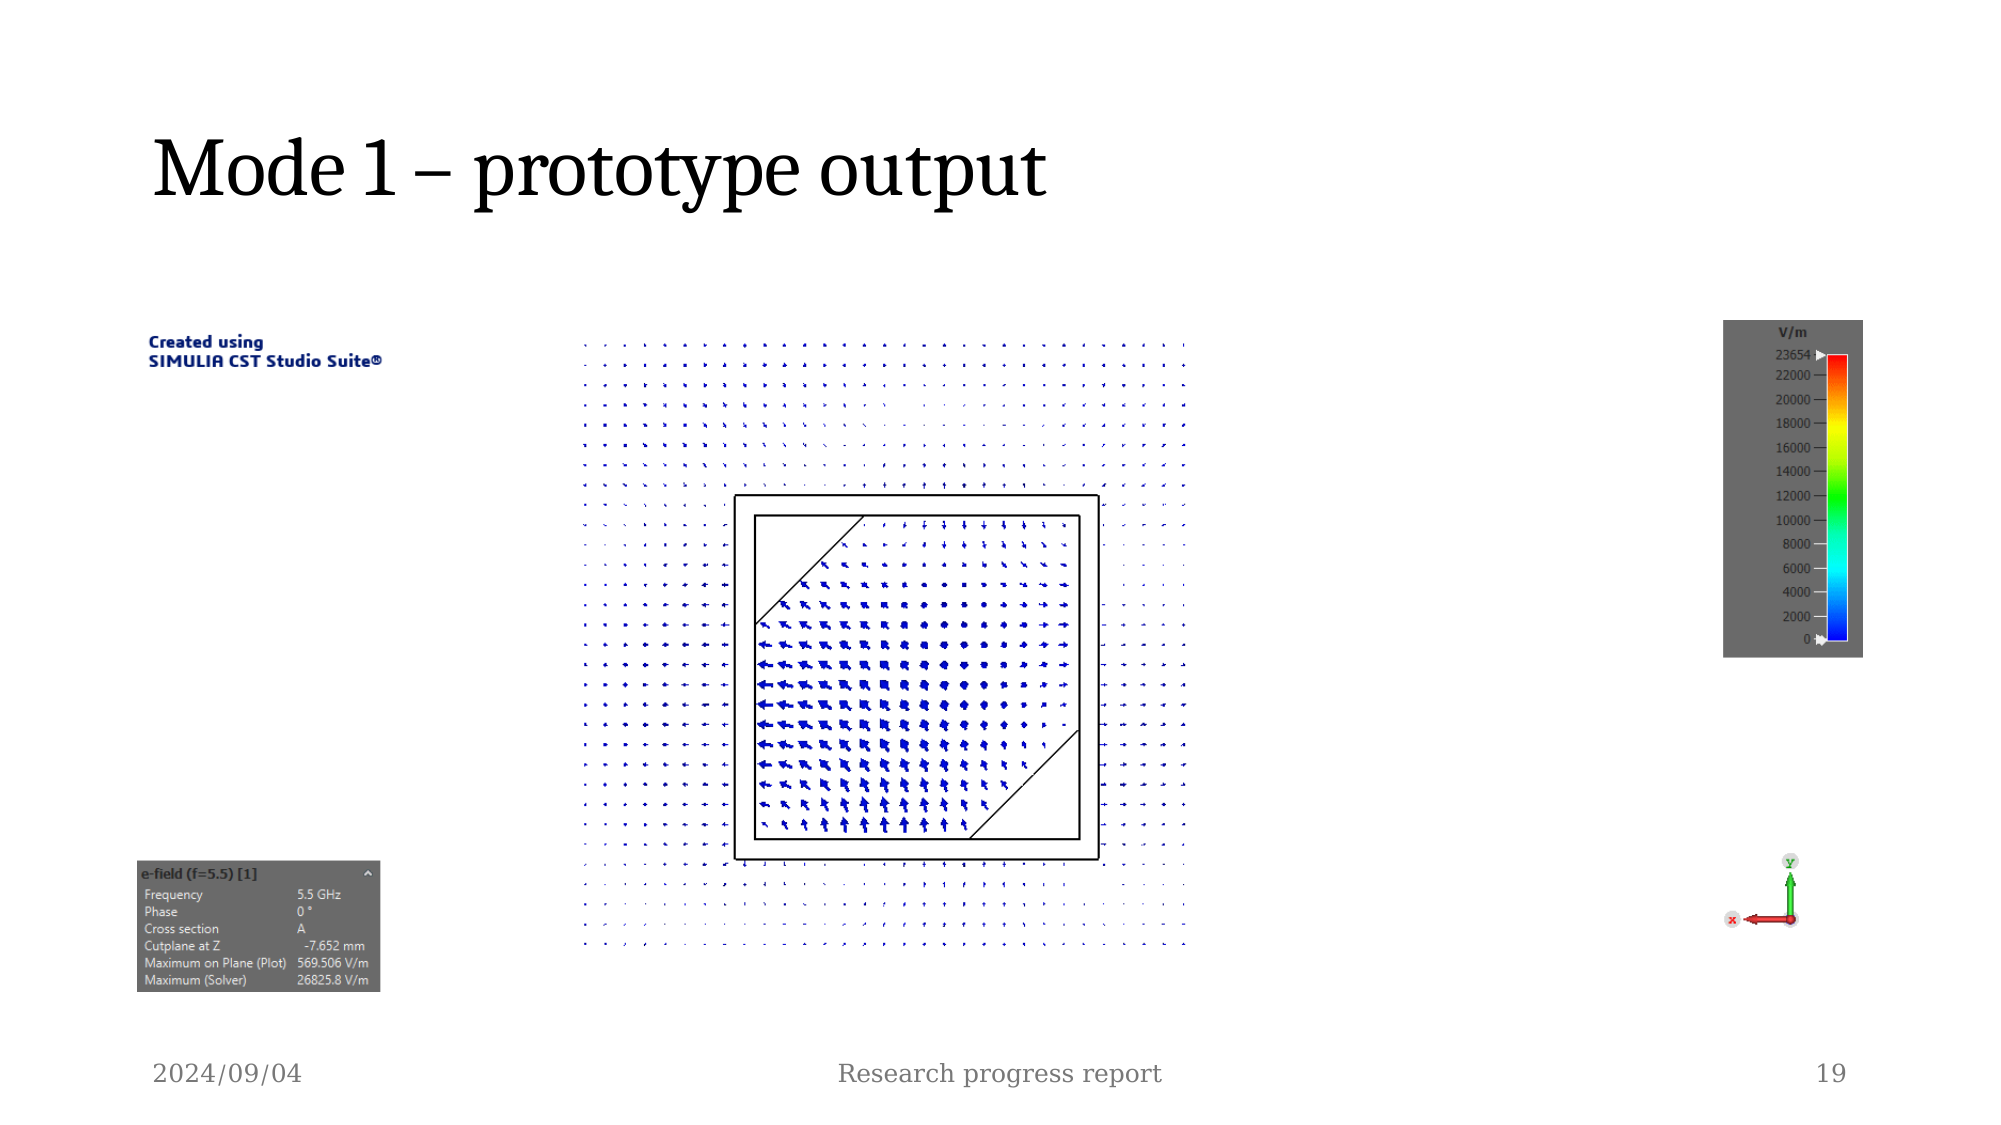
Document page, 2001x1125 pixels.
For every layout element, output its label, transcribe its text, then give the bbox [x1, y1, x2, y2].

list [136, 320, 1863, 993]
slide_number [137, 1042, 588, 1103]
slide_number 19 [1412, 1042, 1863, 1103]
footer Research progress report [662, 1042, 1338, 1103]
title Mode 1 – prototype output [137, 59, 1863, 278]
